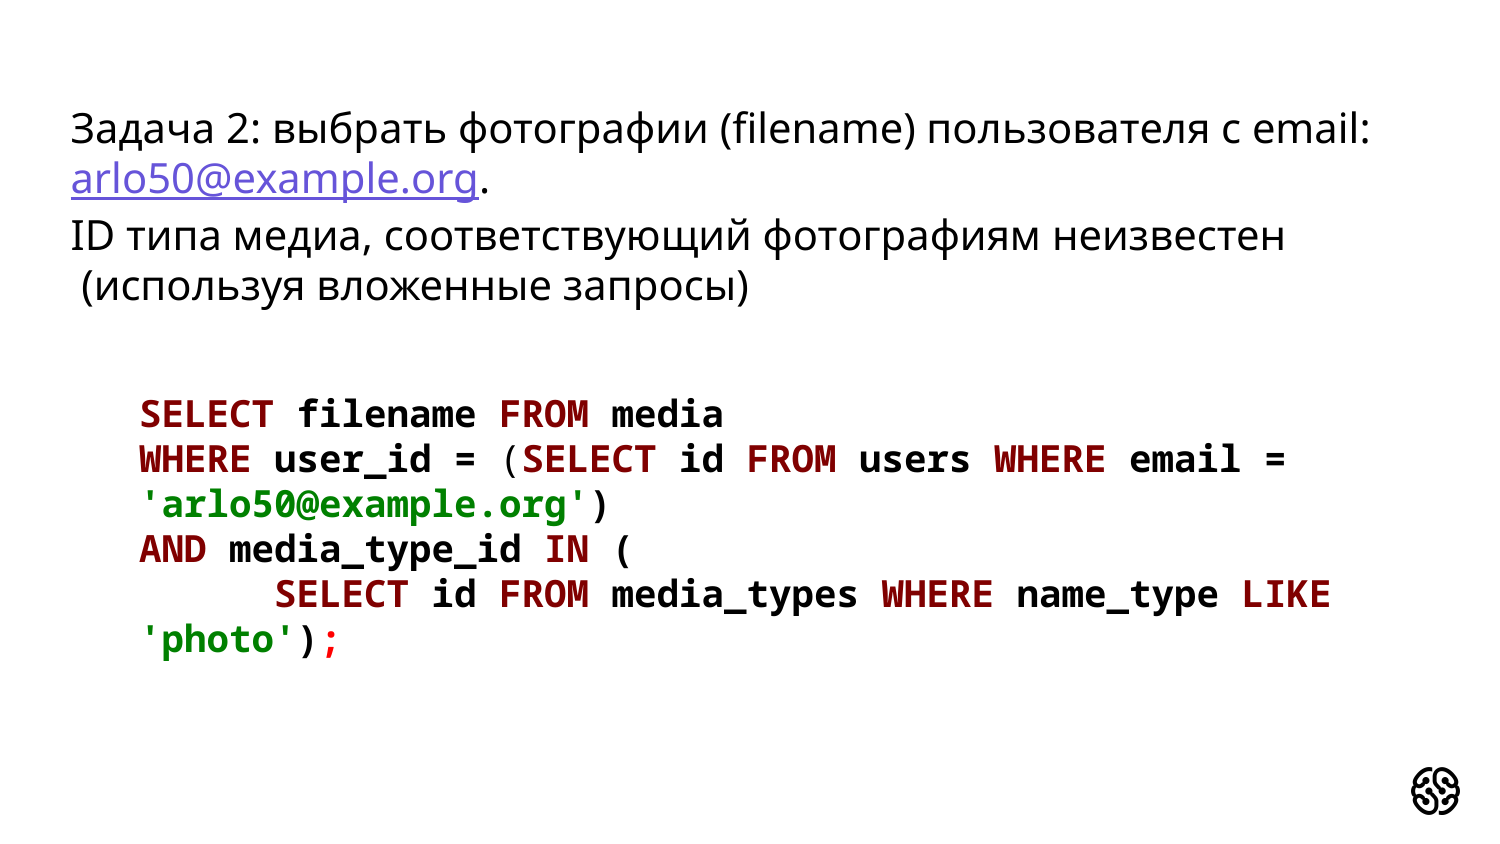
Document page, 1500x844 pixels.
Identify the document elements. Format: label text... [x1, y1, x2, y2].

text_box SELECT filename FROM media WHERE user_id = (SELECT id FROM users WHERE email = 'arlo50@example.org') AND media_type_id IN ( SELECT id FROM media_types WHERE name_type LIKE 'photo'); [124, 383, 1470, 668]
picture [1411, 767, 1460, 815]
title Задача 2: выбрать фотографии (filename) пользователя с email: arlo50@example.org. ID типа медиа, соответствующий фотографиям неизвестен (используя вложенные запросы) [70, 101, 1470, 308]
